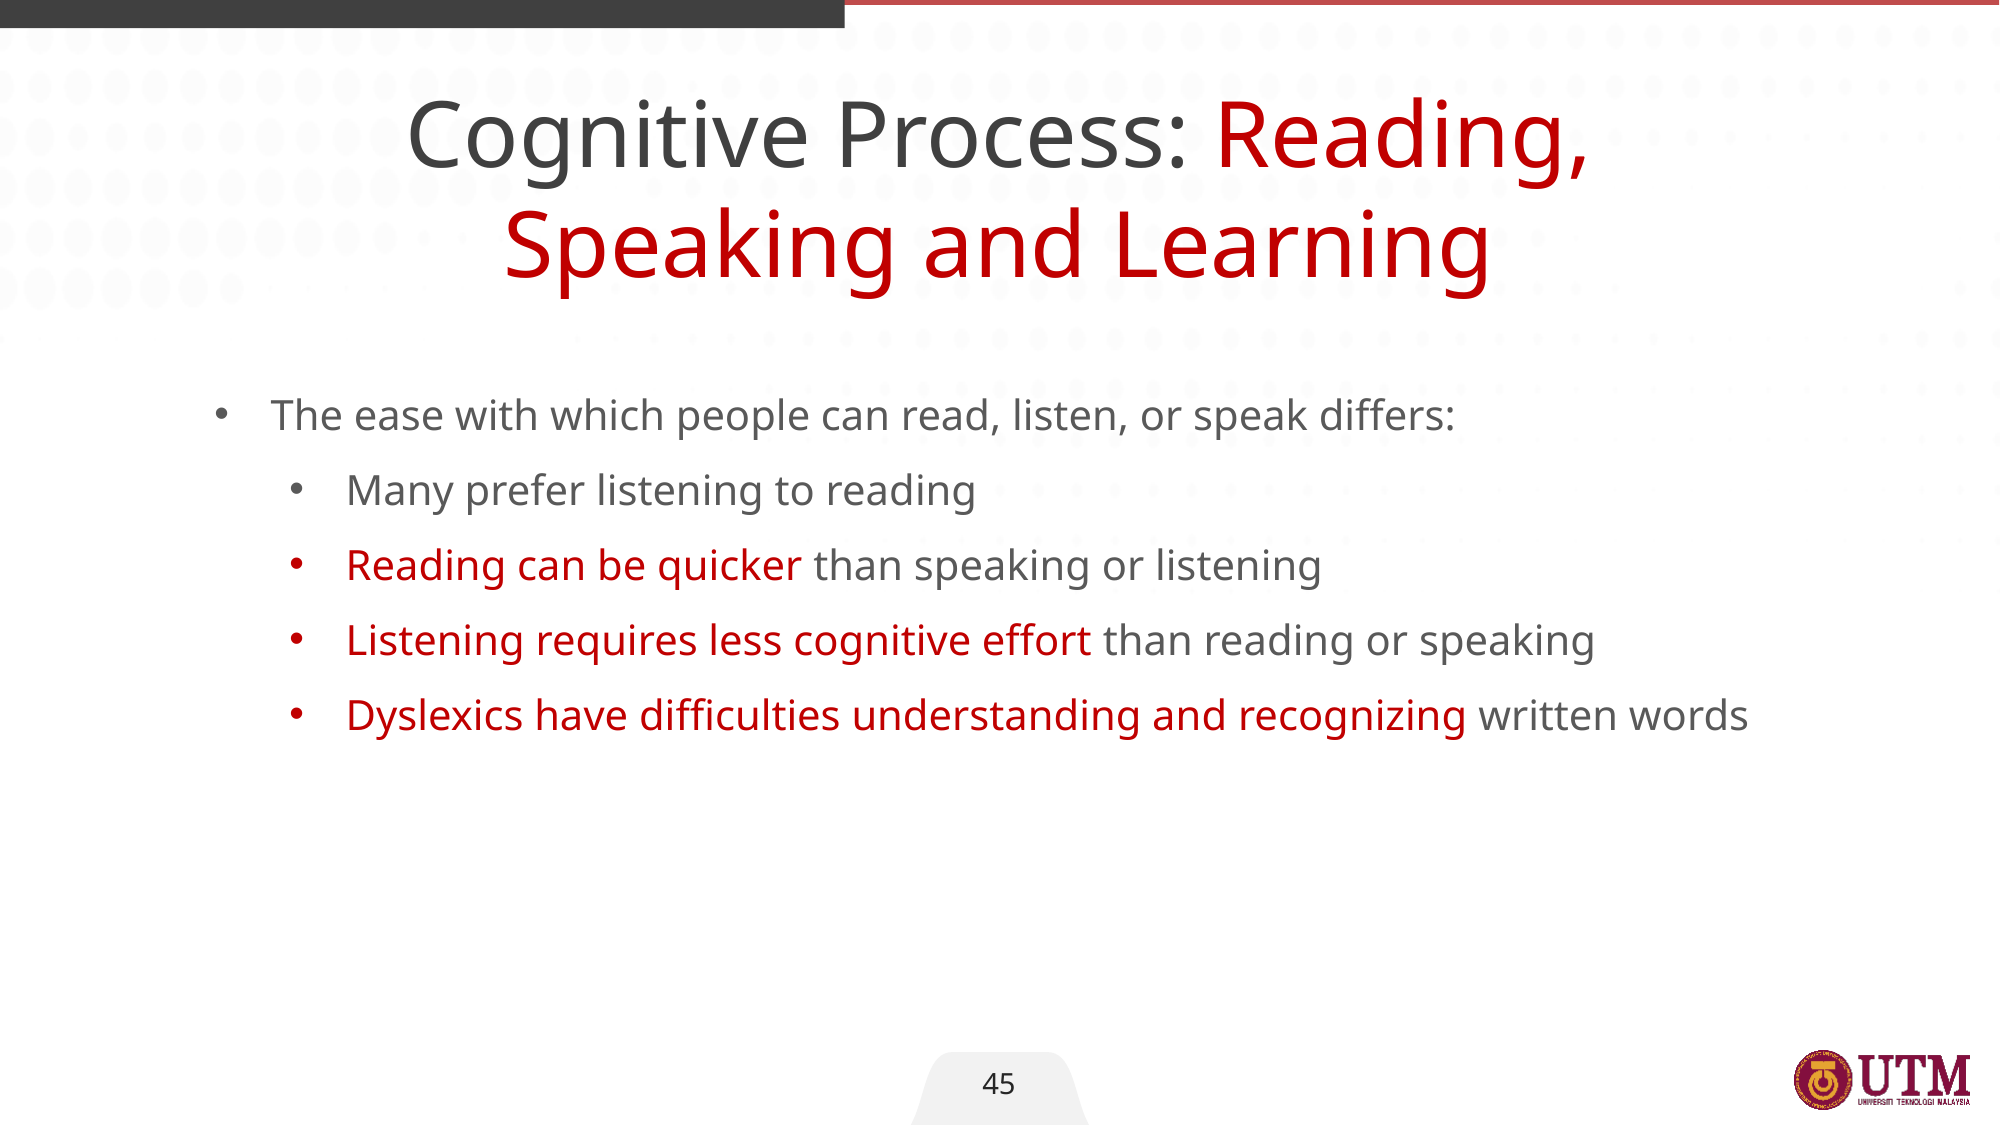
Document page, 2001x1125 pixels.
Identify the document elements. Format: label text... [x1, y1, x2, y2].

text_box Cognitive Process: Reading, Speaking and Learning [271, 68, 1727, 303]
picture [1794, 1050, 1970, 1110]
slide_number 45 [774, 1055, 1225, 1116]
picture [0, 0, 2001, 645]
text_box The ease with which people can read, listen, or speak differs: Many prefer listening to reading Reading can be quicker than speaking or listening Listening requires less cognitive effort than reading or speaking Dyslexics have difficulties understanding and recognizing written words [199, 356, 1799, 746]
